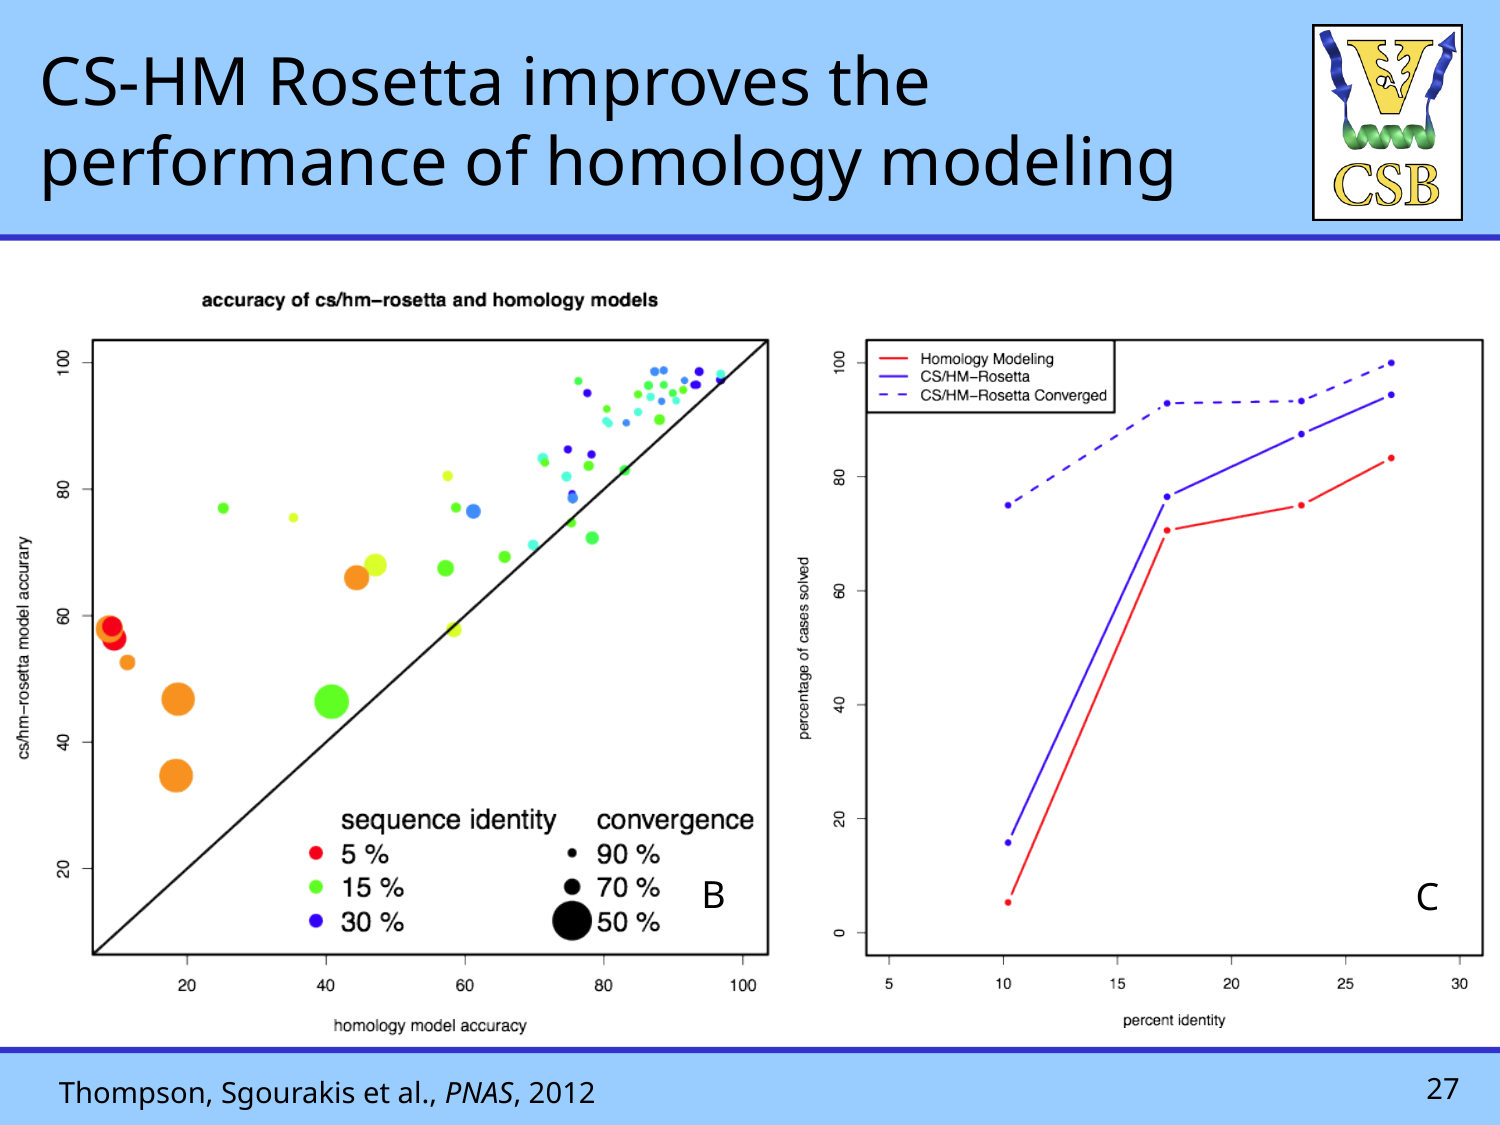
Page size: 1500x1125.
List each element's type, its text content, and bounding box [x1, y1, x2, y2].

text_box Thompson, Sgourakis et al., PNAS, 2012 [44, 1067, 619, 1117]
title CS-HM Rosetta improves the performance of homology modeling [24, 24, 1301, 213]
slide_number 27 [1149, 1062, 1476, 1101]
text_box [794, 303, 1500, 1029]
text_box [10, 285, 781, 1045]
picture [1312, 24, 1463, 221]
